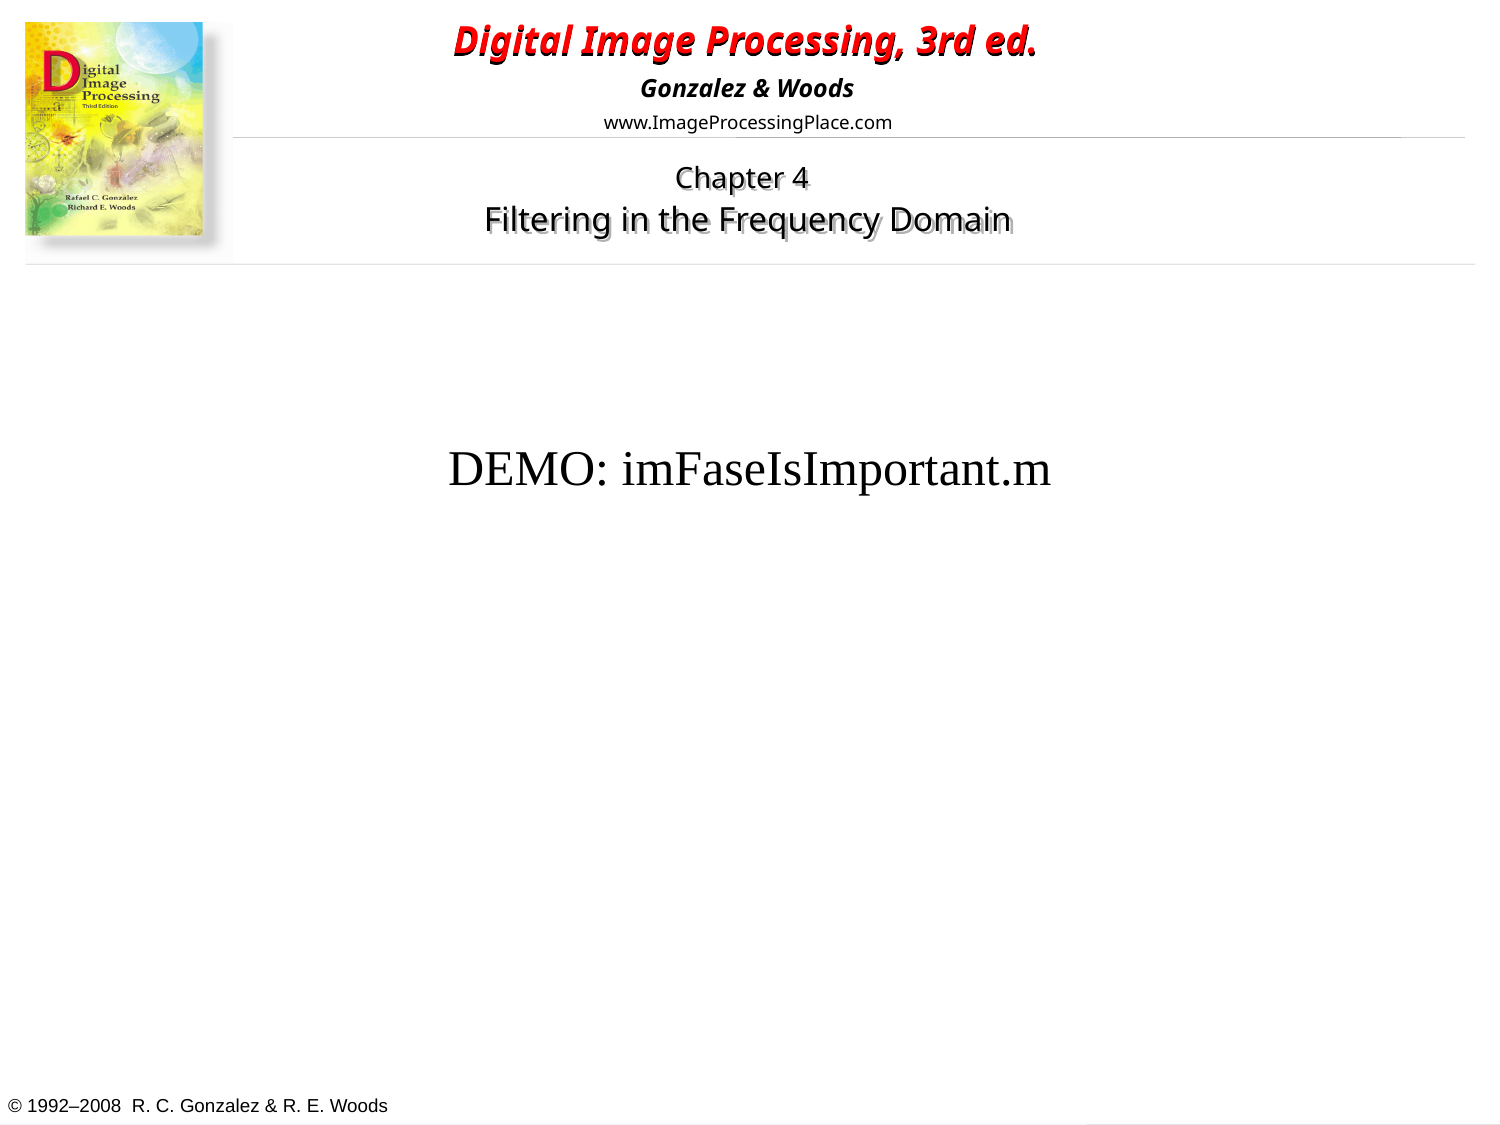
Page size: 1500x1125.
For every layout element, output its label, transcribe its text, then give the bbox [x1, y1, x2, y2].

text_box DEMO: imFaseIsImportant.m [0, 427, 1500, 503]
picture [25, 22, 233, 263]
